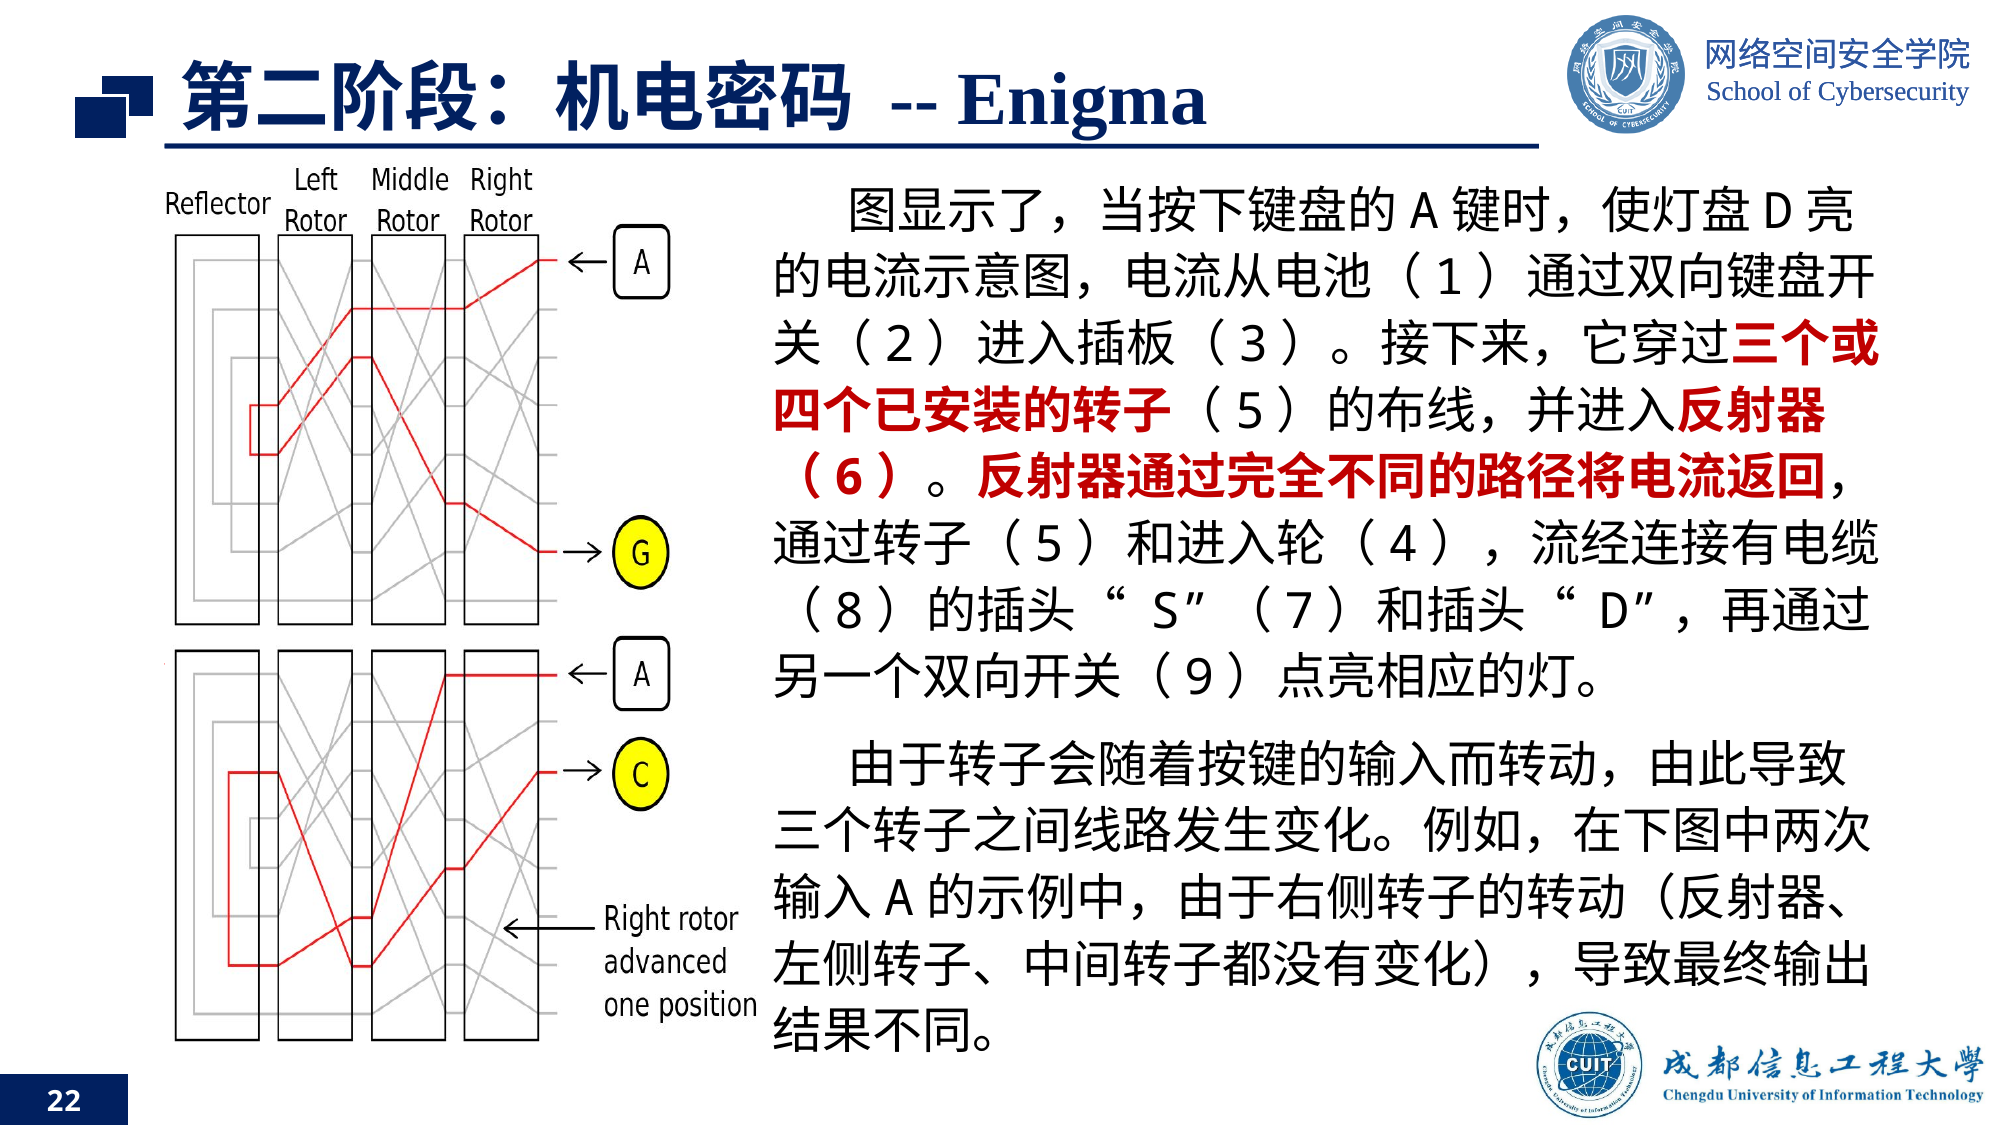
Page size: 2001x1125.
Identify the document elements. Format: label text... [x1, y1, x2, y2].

title 第二阶段：机电密码 -- Enigma [164, 42, 1539, 131]
slide_number 22 [0, 1074, 128, 1125]
picture [144, 150, 758, 1042]
text_box 图显示了，当按下键盘的A键时，使灯盘D亮的电流示意图，电流从电池（1）通过双向键盘开关（2）进入插板（3）。接下来，它穿过三个或四个已安装的转子（5）的布线，并进入反射器（6）。反射器通过完全不同的路径将电流返回，通过转子（5）和进入轮（4），流经连接有电缆（8）的插头“ S”（7）和插头“ D”，再通过另一个双向开关（9）点亮相应的灯。 由于转子会随着按键的输入而转动，由此导致三个转子之间线路发生变化。例如，在下图中两次输入A的示例中，由于右侧转子的转动（反射器、左侧转子、中间转子都没有变化），导致最终输出结果不同。 [757, 163, 1899, 1050]
picture [1526, 1026, 2000, 1125]
